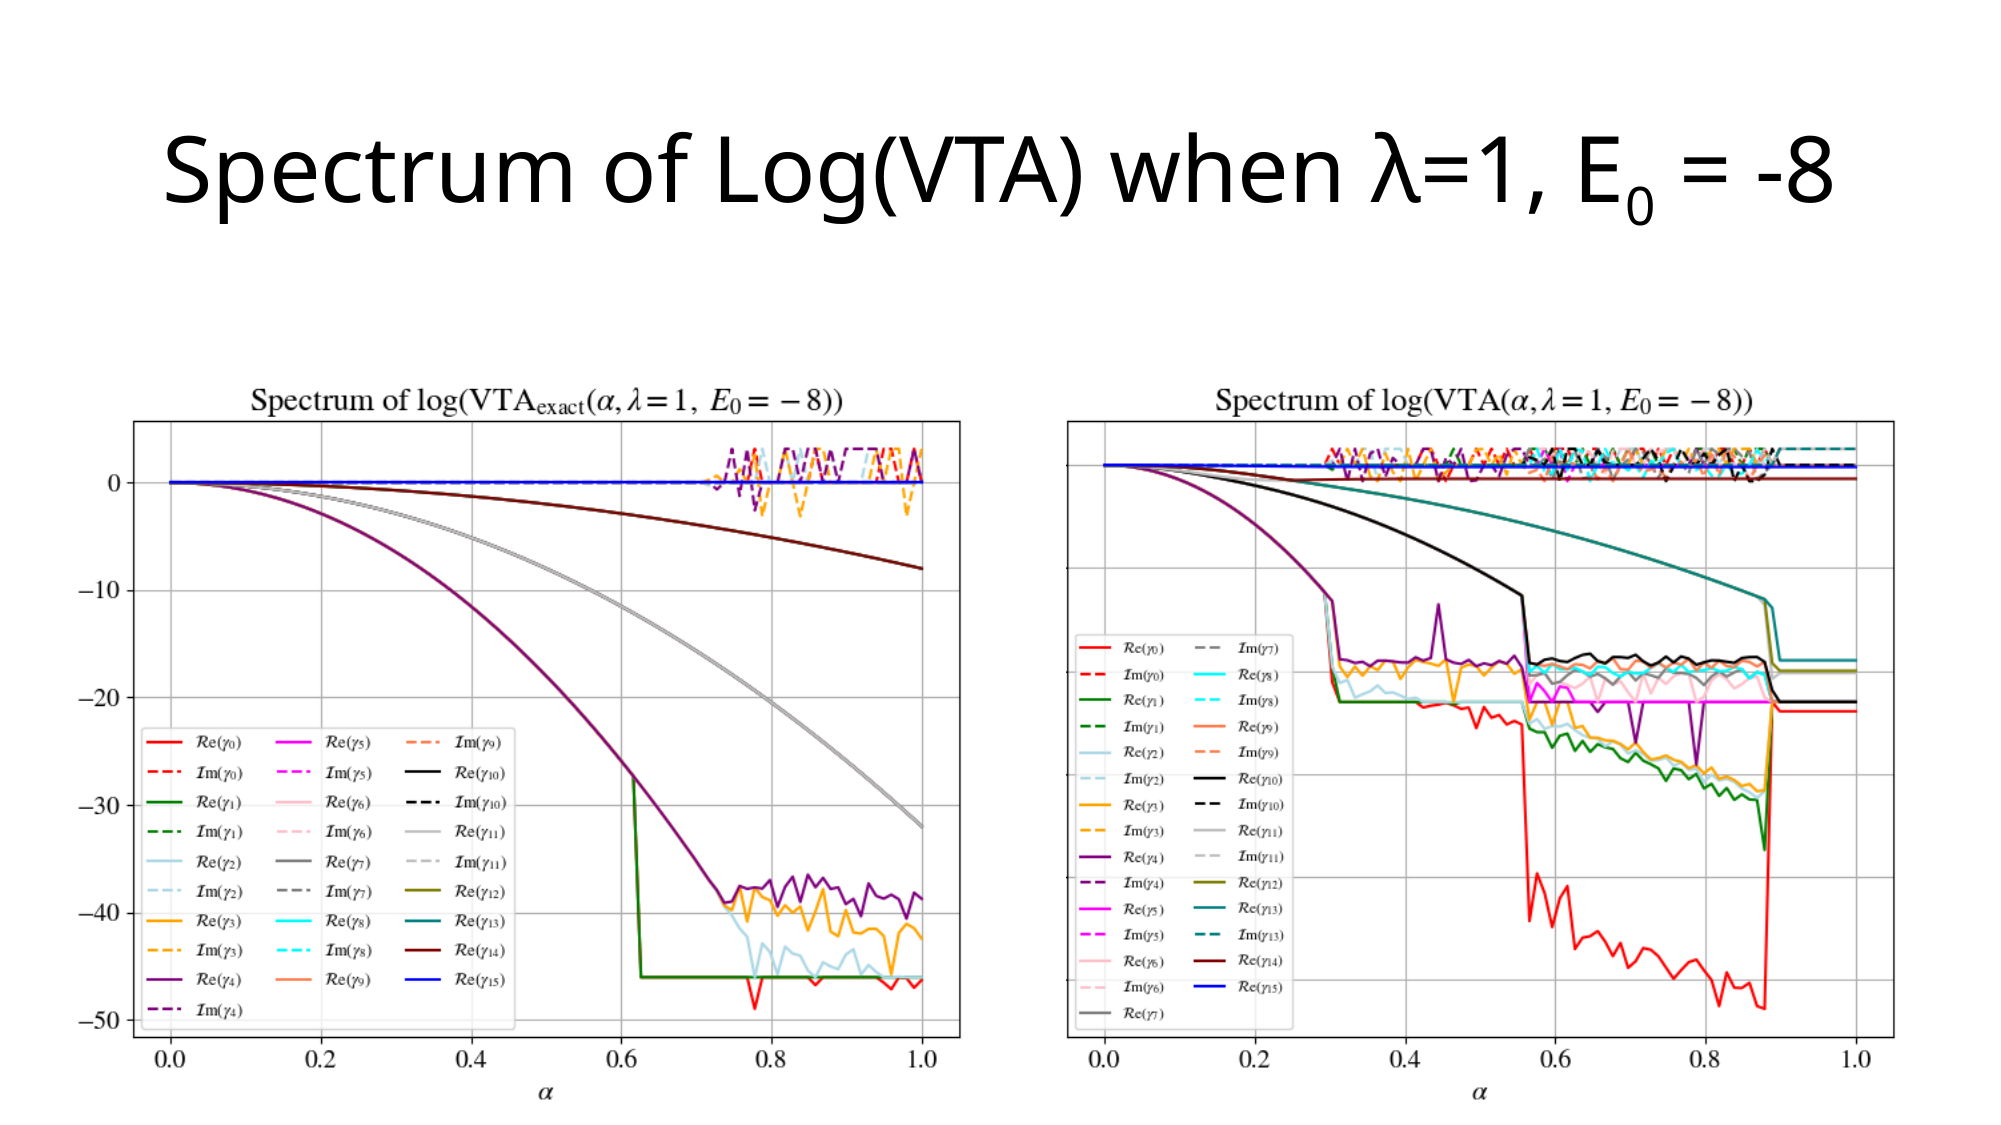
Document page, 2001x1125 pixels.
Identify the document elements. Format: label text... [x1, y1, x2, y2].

title Spectrum of Log(VTA) when λ=1, E0 = -8 [137, 59, 1863, 278]
picture [0, 325, 1066, 1125]
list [1066, 325, 2000, 1125]
